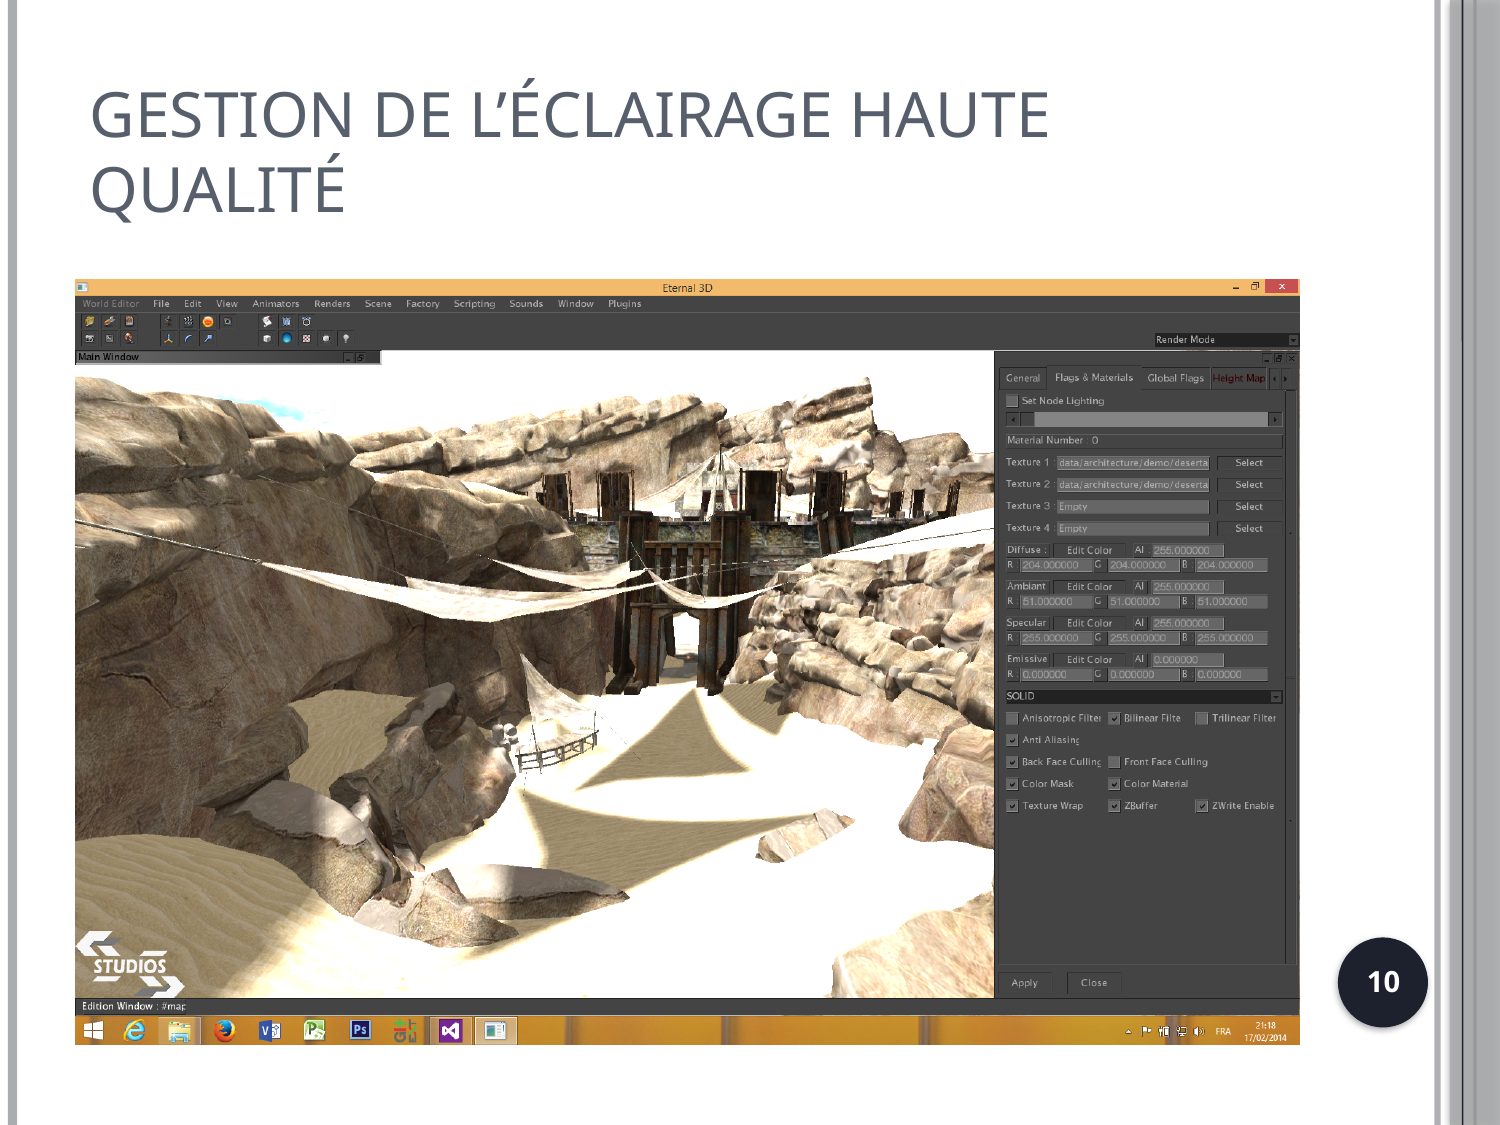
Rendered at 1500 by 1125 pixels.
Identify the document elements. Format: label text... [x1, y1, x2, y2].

slide_number 10 [1333, 940, 1434, 1027]
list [74, 279, 1301, 1046]
title Gestion de l’éclairage haute qualité [75, 45, 1300, 233]
